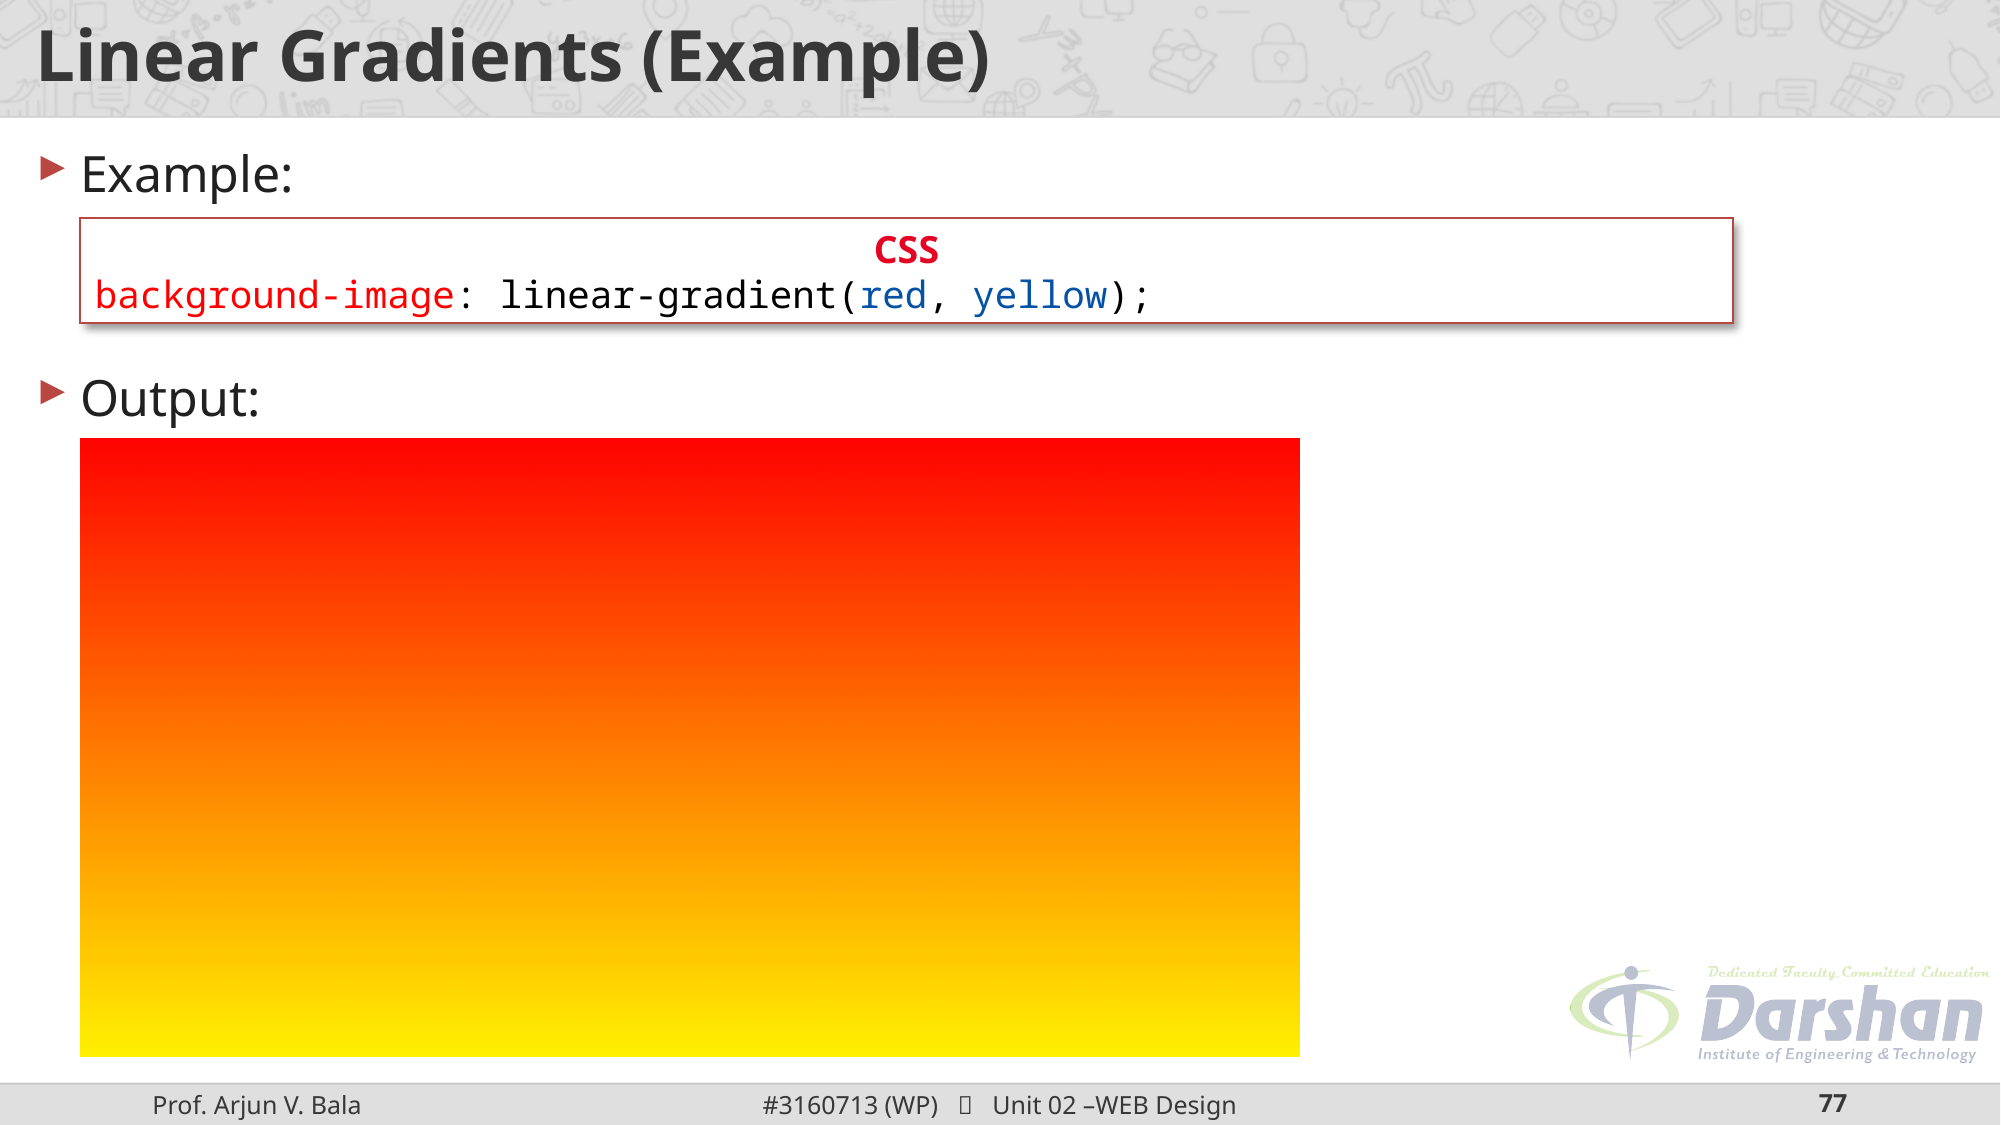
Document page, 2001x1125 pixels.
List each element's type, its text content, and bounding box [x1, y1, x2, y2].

list Example: Output: [21, 141, 1979, 1059]
text_box CSS background-image: linear-gradient(red, yellow); [79, 217, 1734, 324]
title Linear Gradients (Example) [0, 0, 2000, 117]
picture [79, 438, 1300, 1057]
